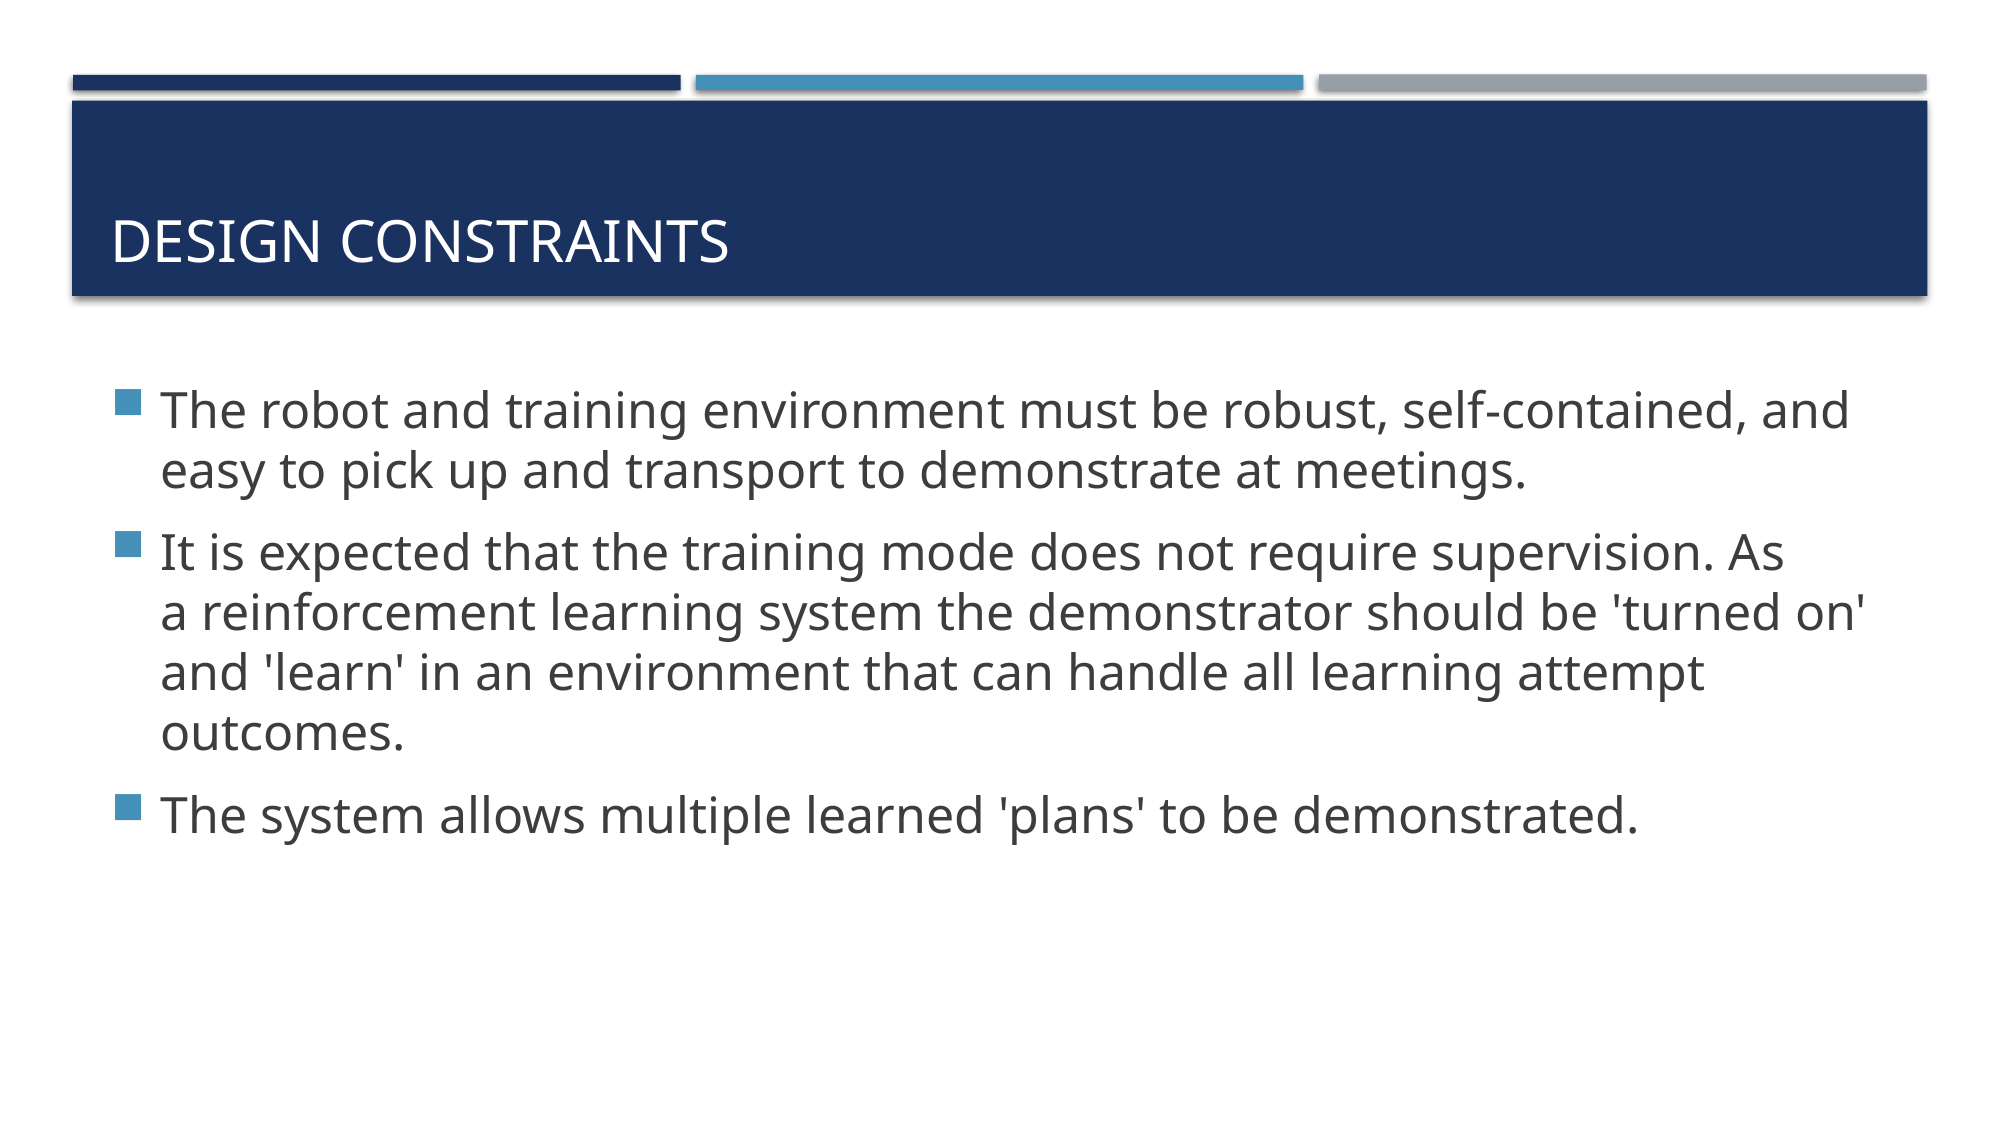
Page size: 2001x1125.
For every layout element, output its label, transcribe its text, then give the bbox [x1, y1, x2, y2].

list The robot and training environment must be robust, self-contained, and easy to pick up and transport to demonstrate at meetings. It is expected that the training mode does not require supervision. As a reinforcement learning system the demonstrator should be 'turned on' and 'learn' in an environment that can handle all learning attempt outcomes. The system allows multiple learned 'plans' to be demonstrated. [95, 357, 1905, 962]
title Design constraints [95, 115, 1905, 282]
